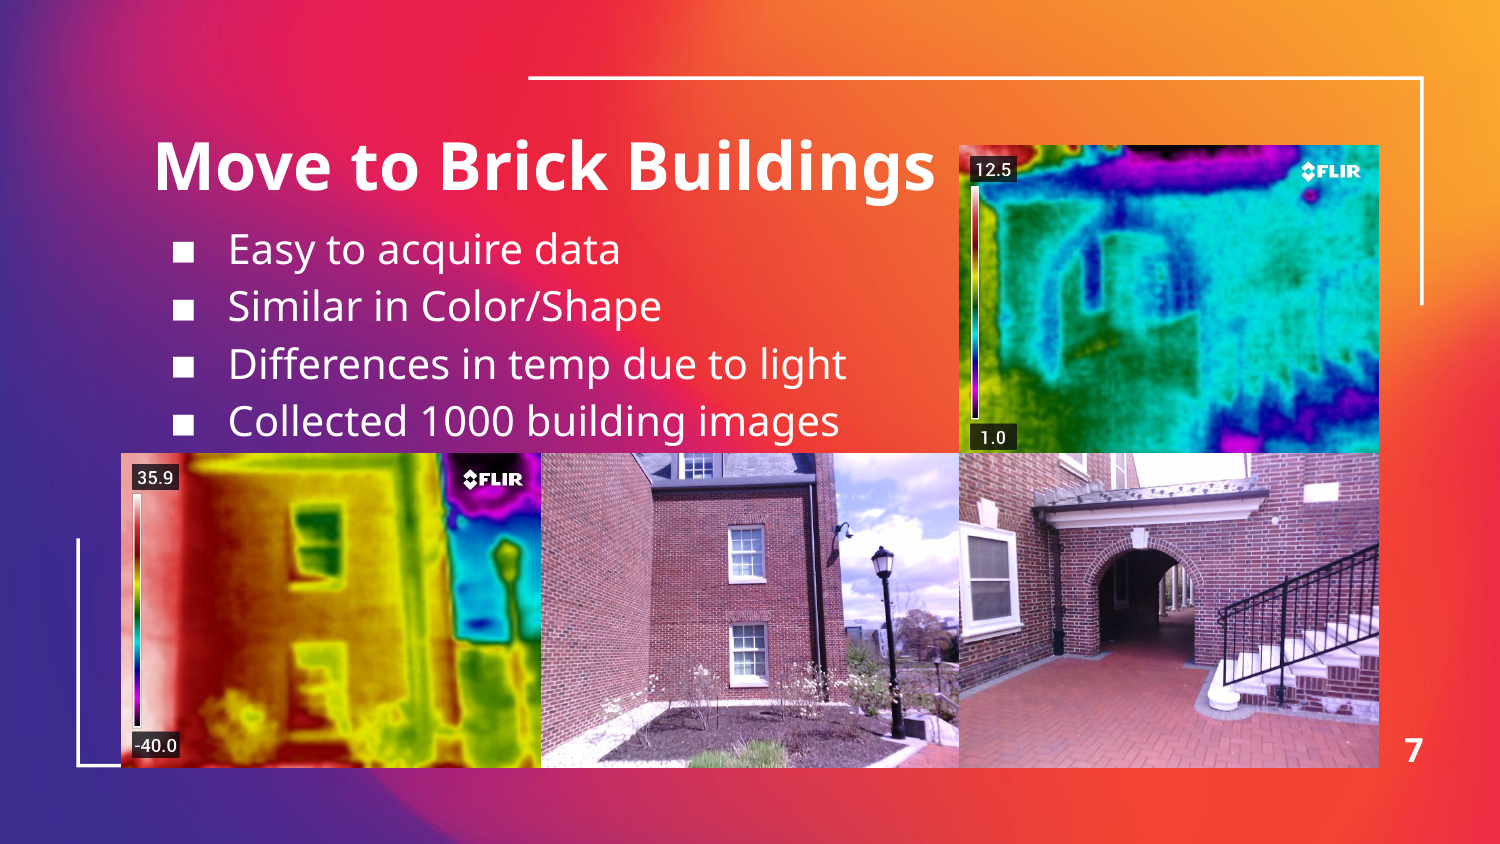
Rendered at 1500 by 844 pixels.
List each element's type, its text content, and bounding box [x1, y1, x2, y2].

list Easy to acquire data Similar in Color/Shape Differences in temp due to light Collected 1000 building images [152, 214, 954, 451]
title Move to Brick Buildings [152, 145, 957, 206]
slide_number ‹#› [1380, 696, 1424, 775]
picture [0, 0, 1500, 844]
